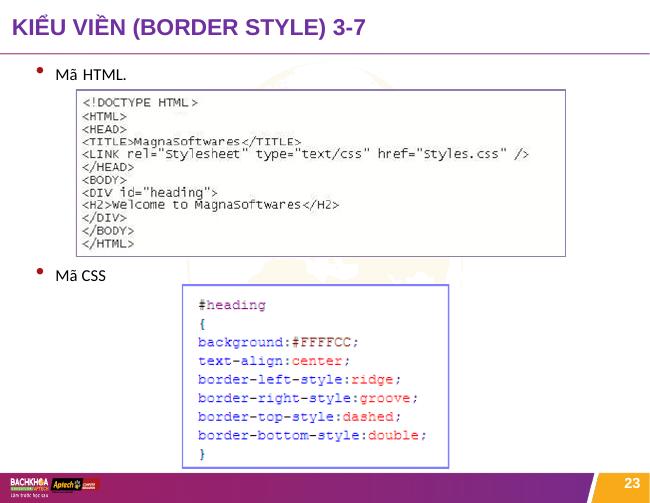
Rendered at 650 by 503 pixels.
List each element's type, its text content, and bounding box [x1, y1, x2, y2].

text_box Mã CSS [34, 263, 108, 285]
slide_number 23 [617, 340, 646, 503]
title KIỂU VIỀN (BORDER STYLE) 3-7 [10, 0, 412, 68]
text_box Mã HTML. [34, 62, 129, 84]
text_box [75, 89, 566, 257]
picture [0, 0, 650, 503]
text_box [181, 284, 450, 469]
